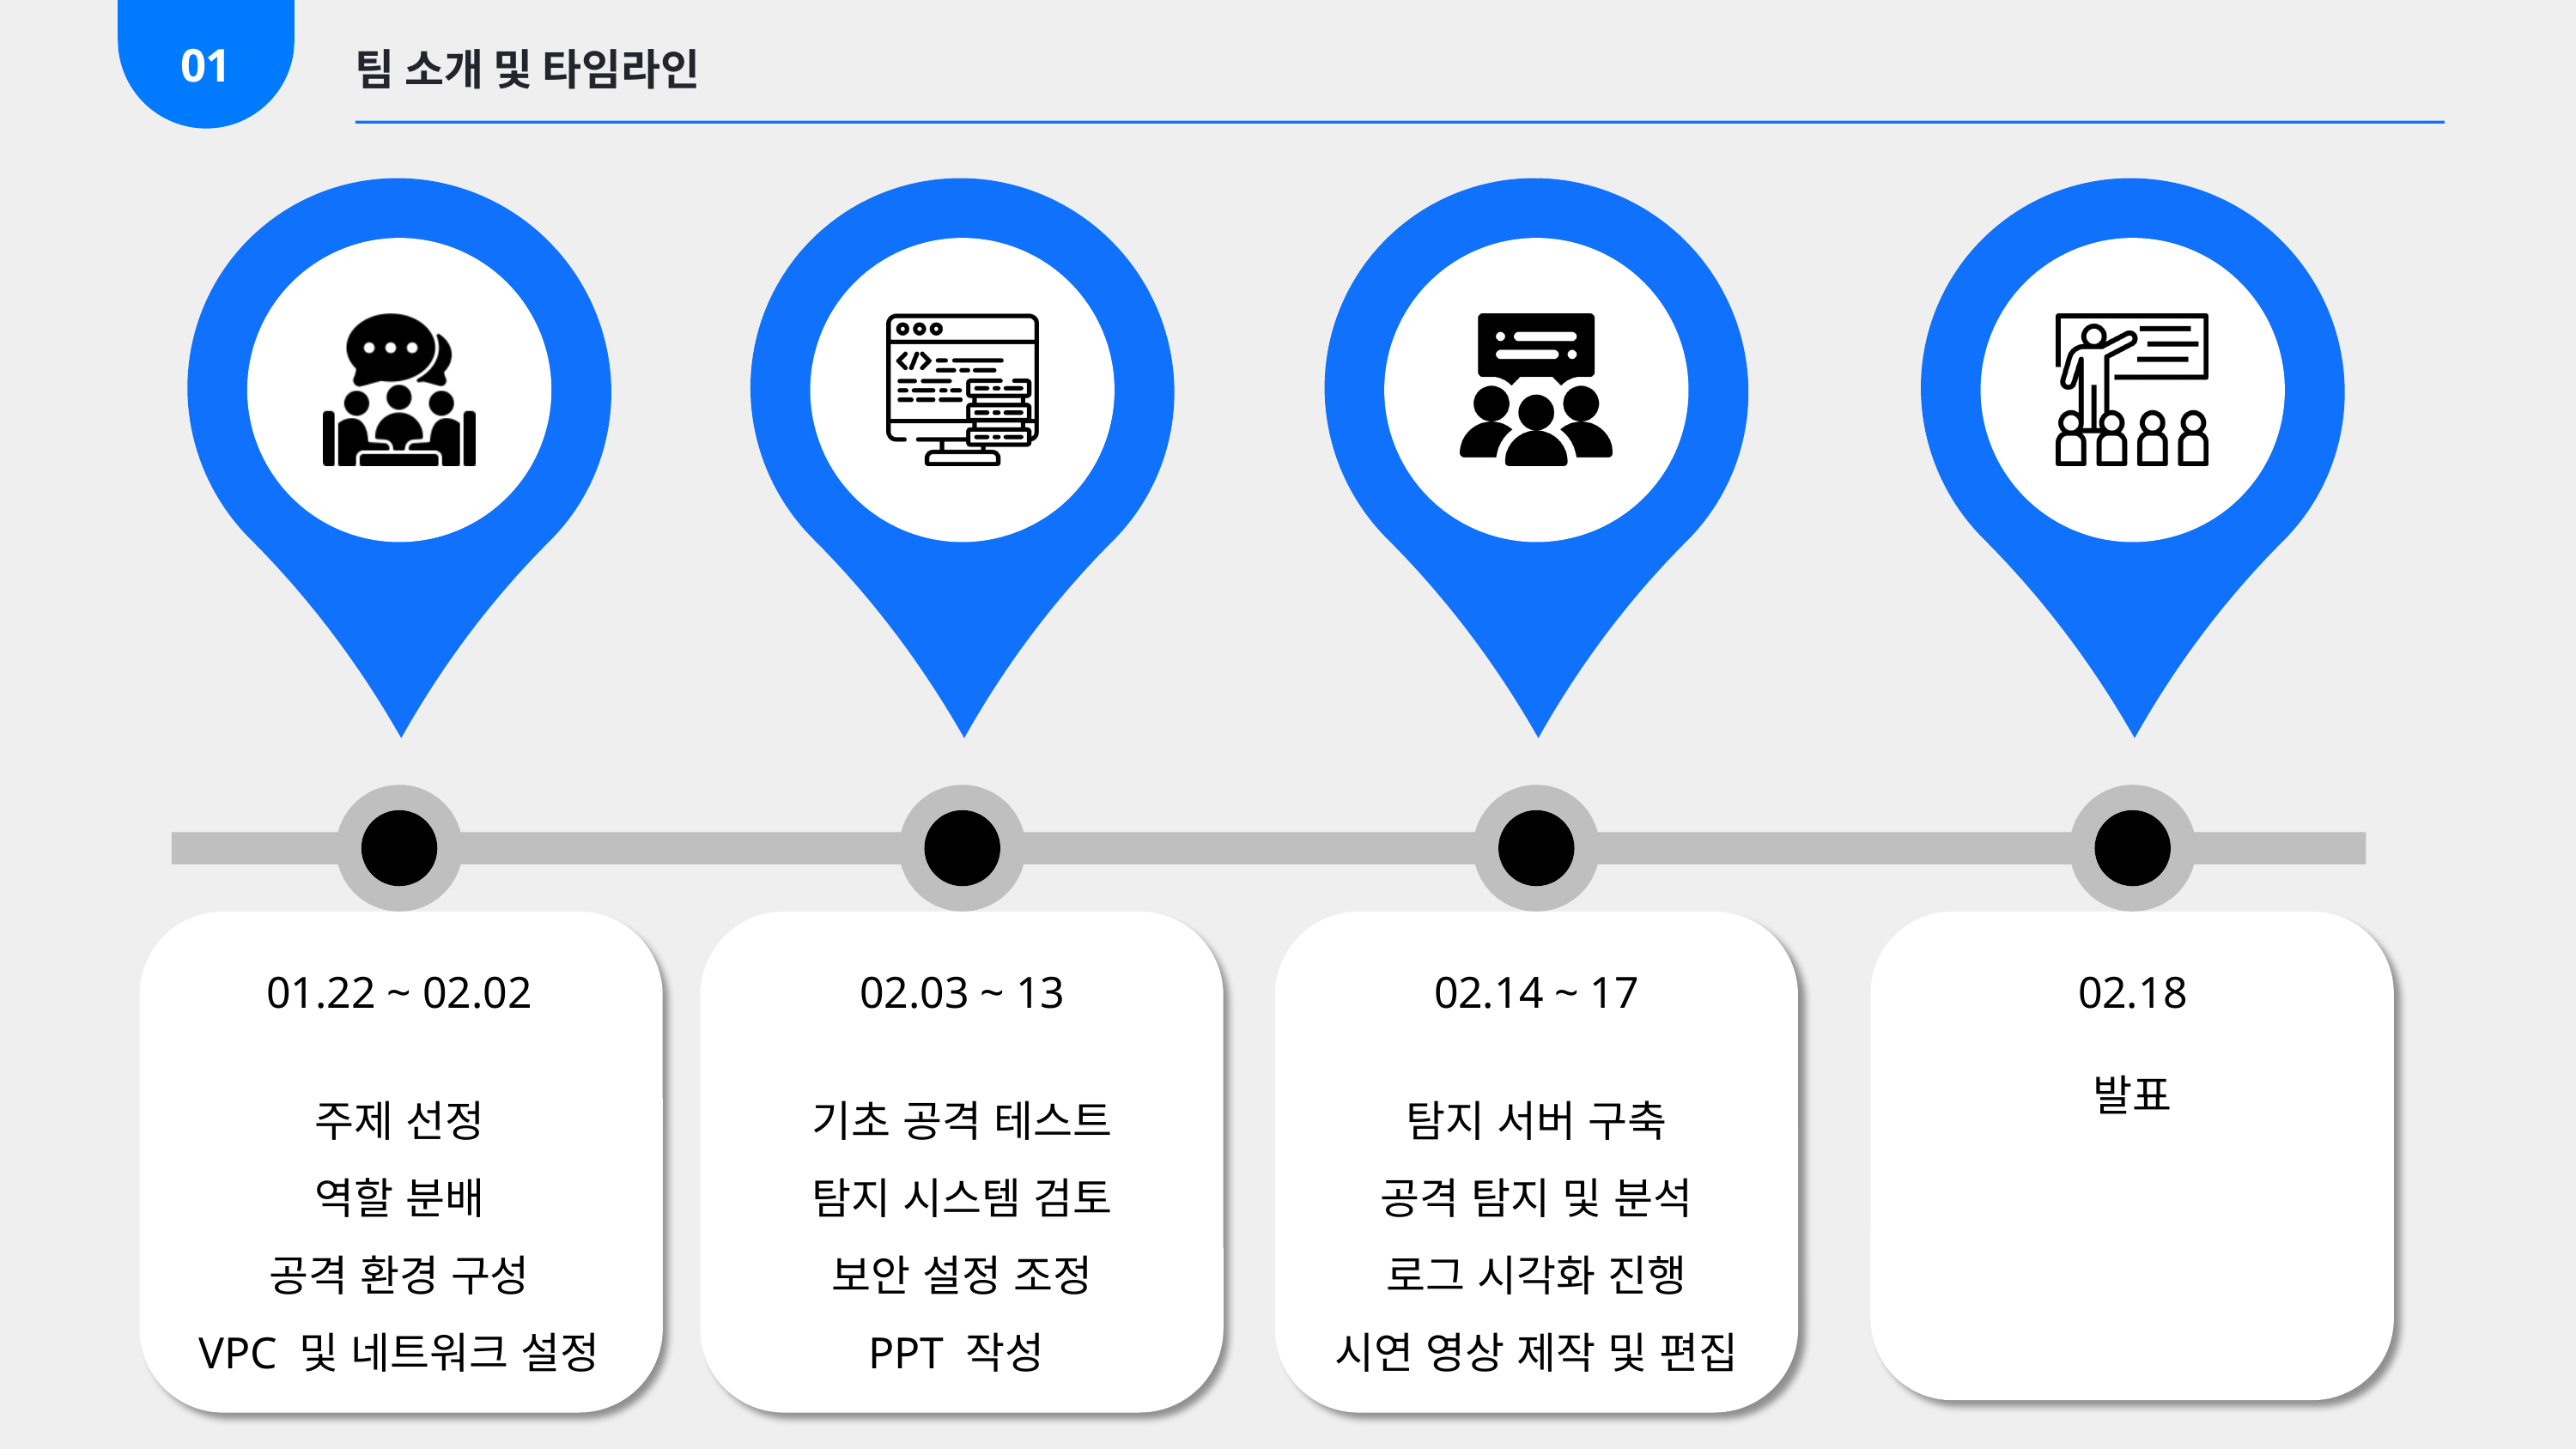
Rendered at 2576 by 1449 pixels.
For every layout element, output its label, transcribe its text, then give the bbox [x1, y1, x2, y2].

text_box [171, 784, 2366, 912]
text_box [698, 911, 1226, 1434]
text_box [139, 911, 663, 1413]
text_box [117, 0, 295, 129]
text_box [1274, 911, 1799, 1413]
text_box 팀 소개 및 타임라인 [355, 33, 923, 94]
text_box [1870, 911, 2395, 1401]
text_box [1325, 177, 1748, 603]
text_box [750, 177, 1174, 603]
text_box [188, 177, 611, 603]
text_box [1921, 177, 2344, 603]
